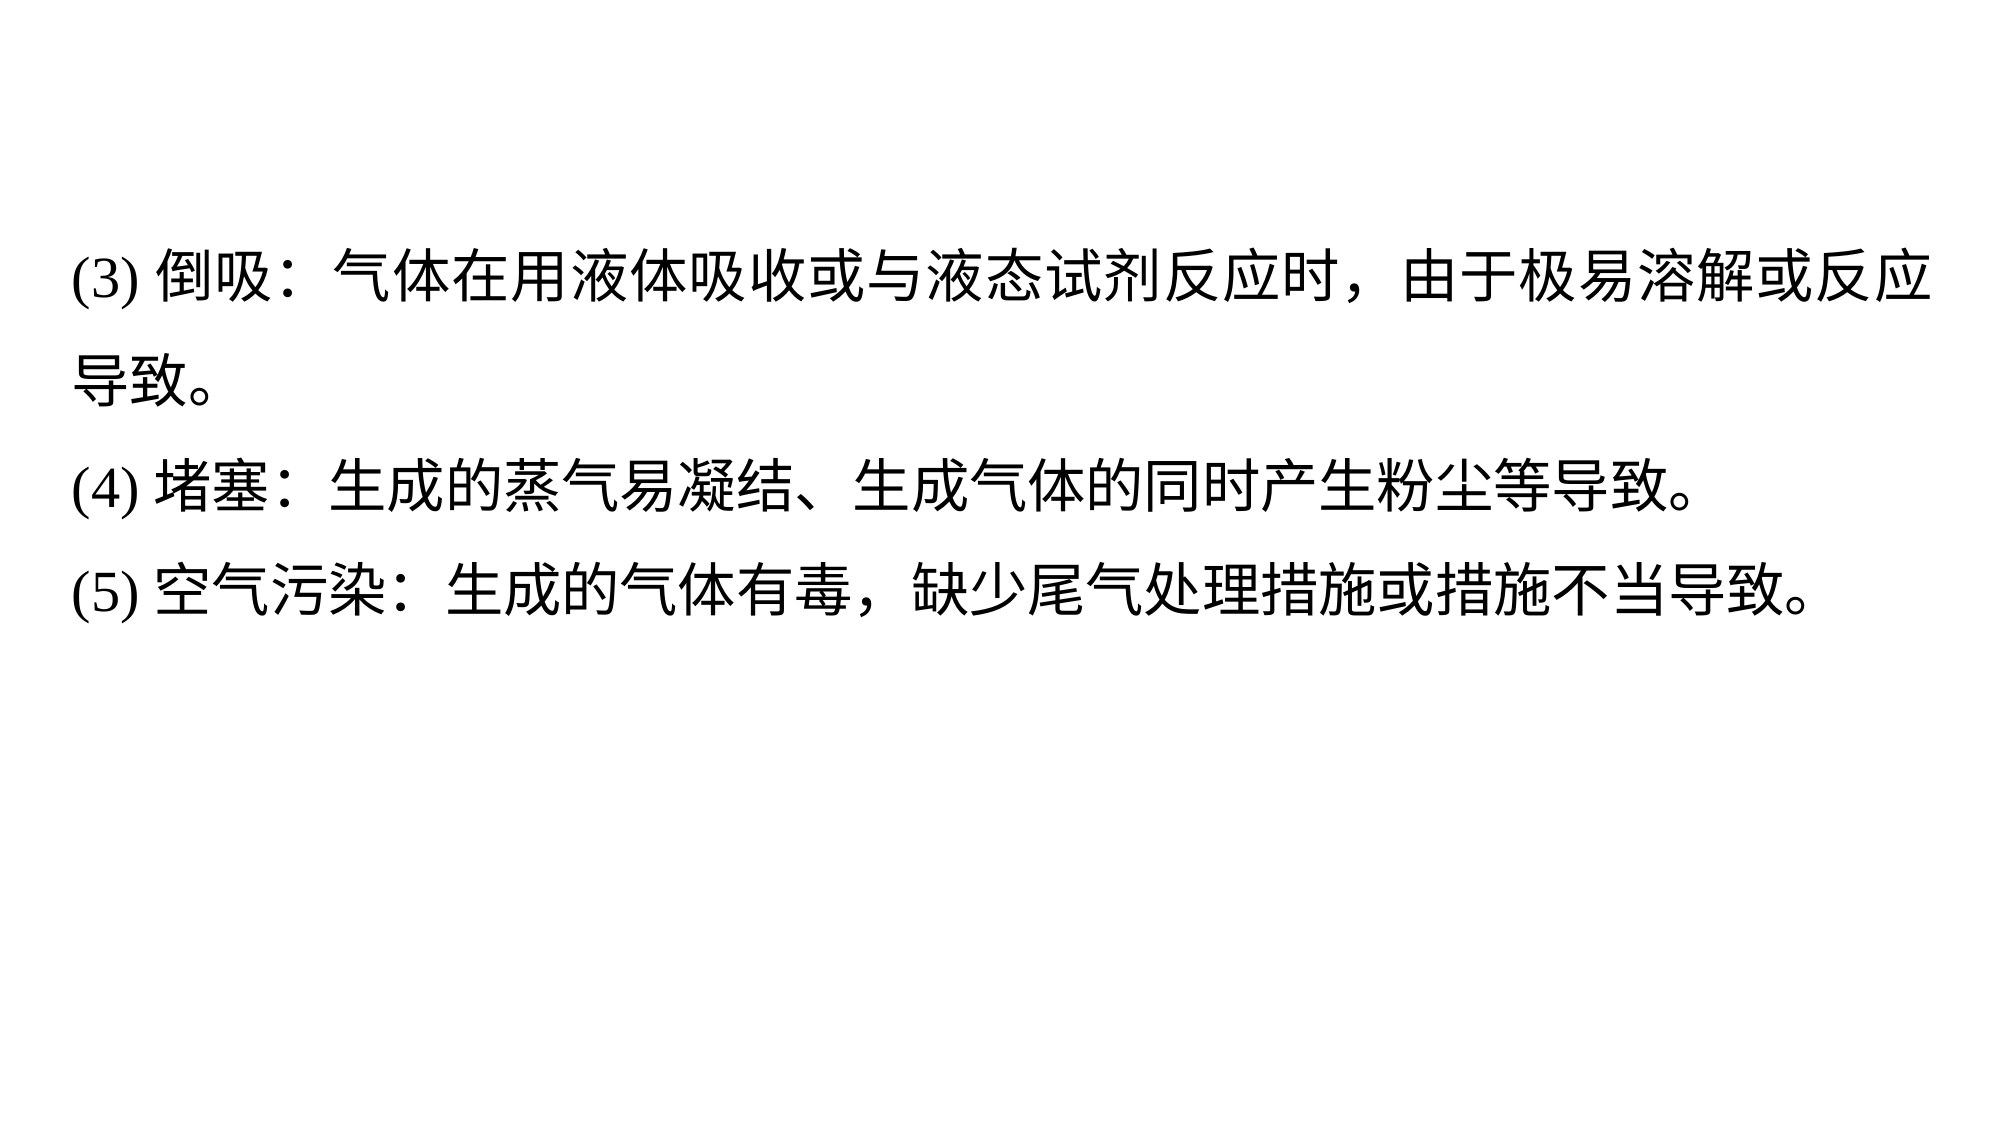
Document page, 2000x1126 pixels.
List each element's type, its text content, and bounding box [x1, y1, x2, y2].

text_box (3)倒吸：气体在用液体吸收或与液态试剂反应时，由于极易溶解或反应导致。 (4)堵塞：生成的蒸气易凝结、生成气体的同时产生粉尘等导致。 (5)空气污染：生成的气体有毒，缺少尾气处理措施或措施不当导致。 [56, 196, 1948, 631]
